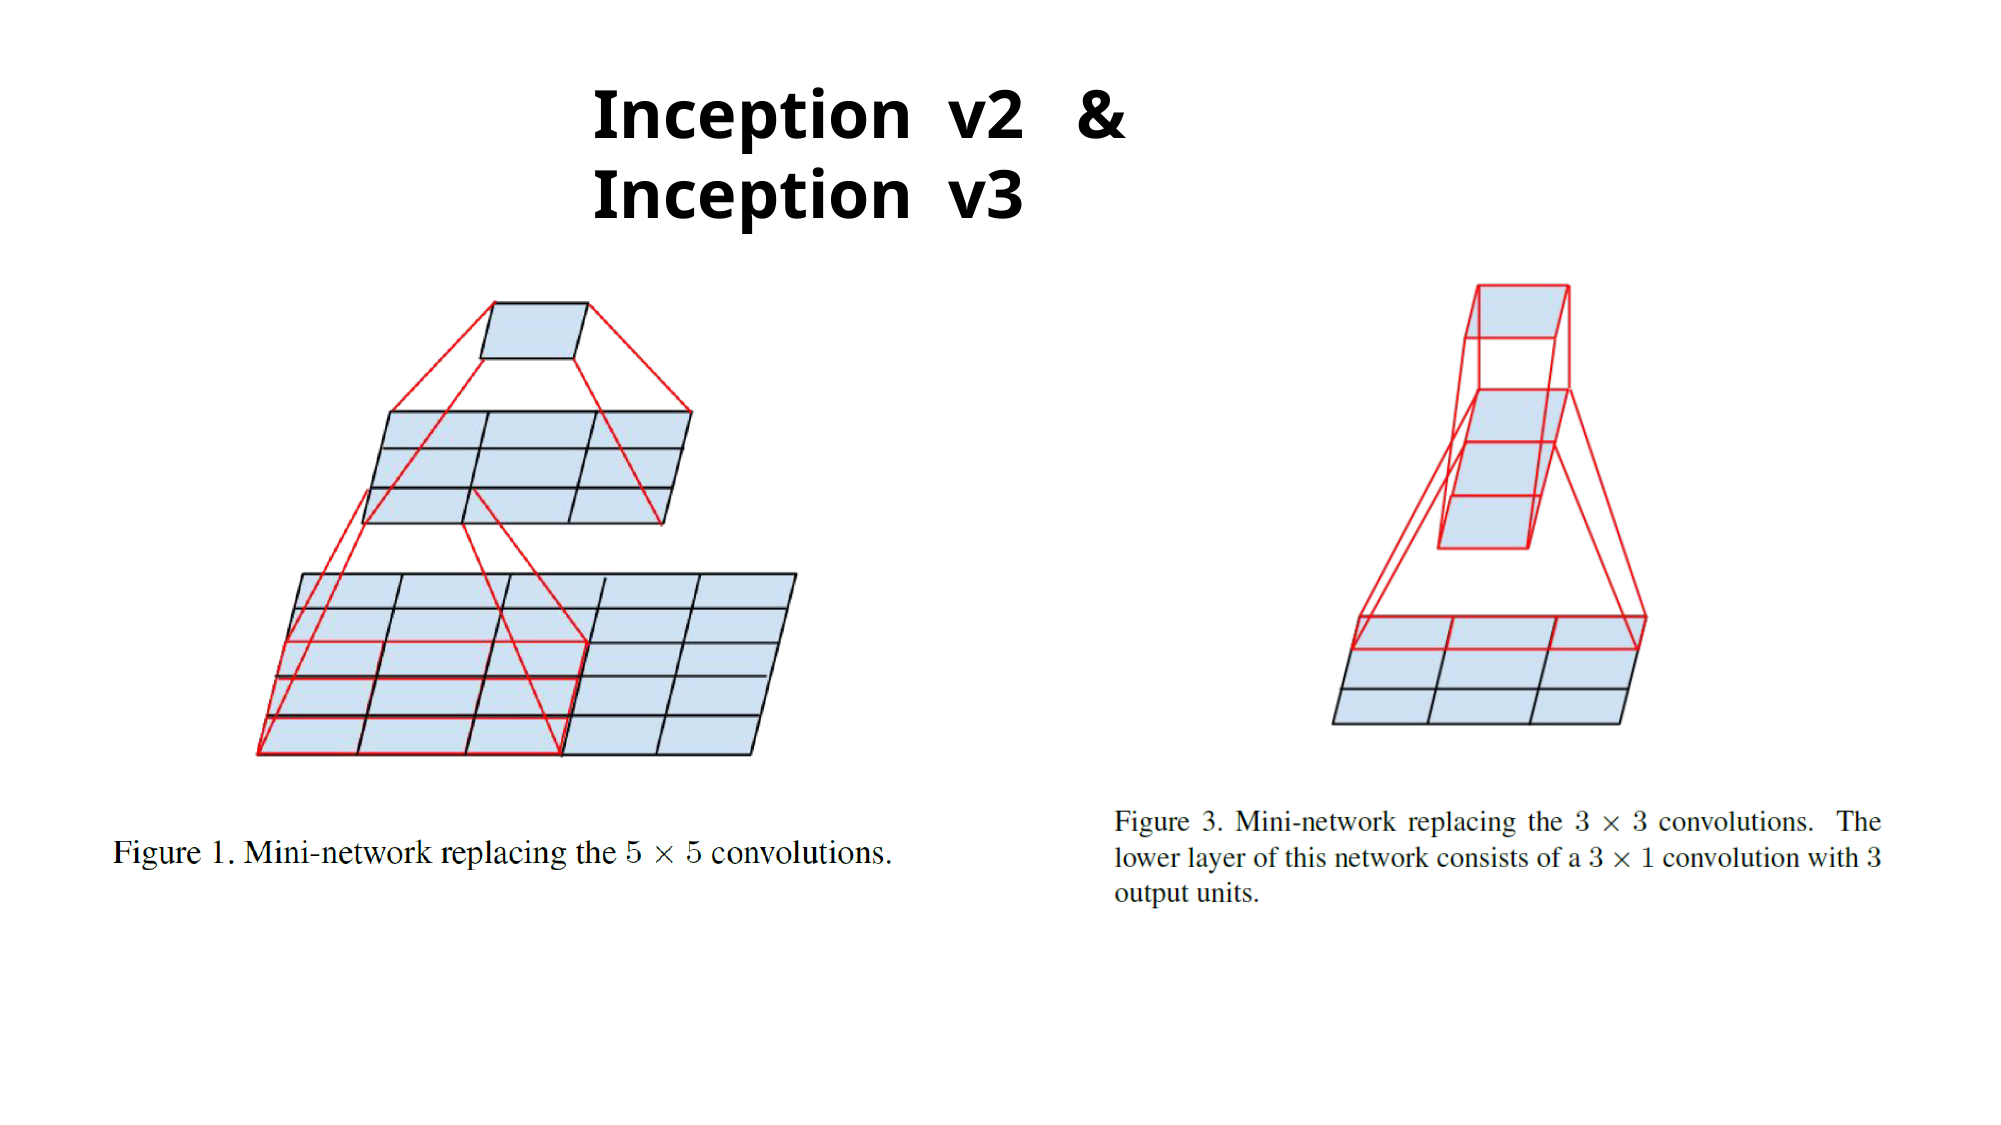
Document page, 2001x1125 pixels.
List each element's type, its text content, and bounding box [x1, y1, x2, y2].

text_box Inception v2 & Inception v3 [579, 64, 1421, 239]
picture [1073, 266, 1924, 936]
picture [106, 282, 898, 884]
